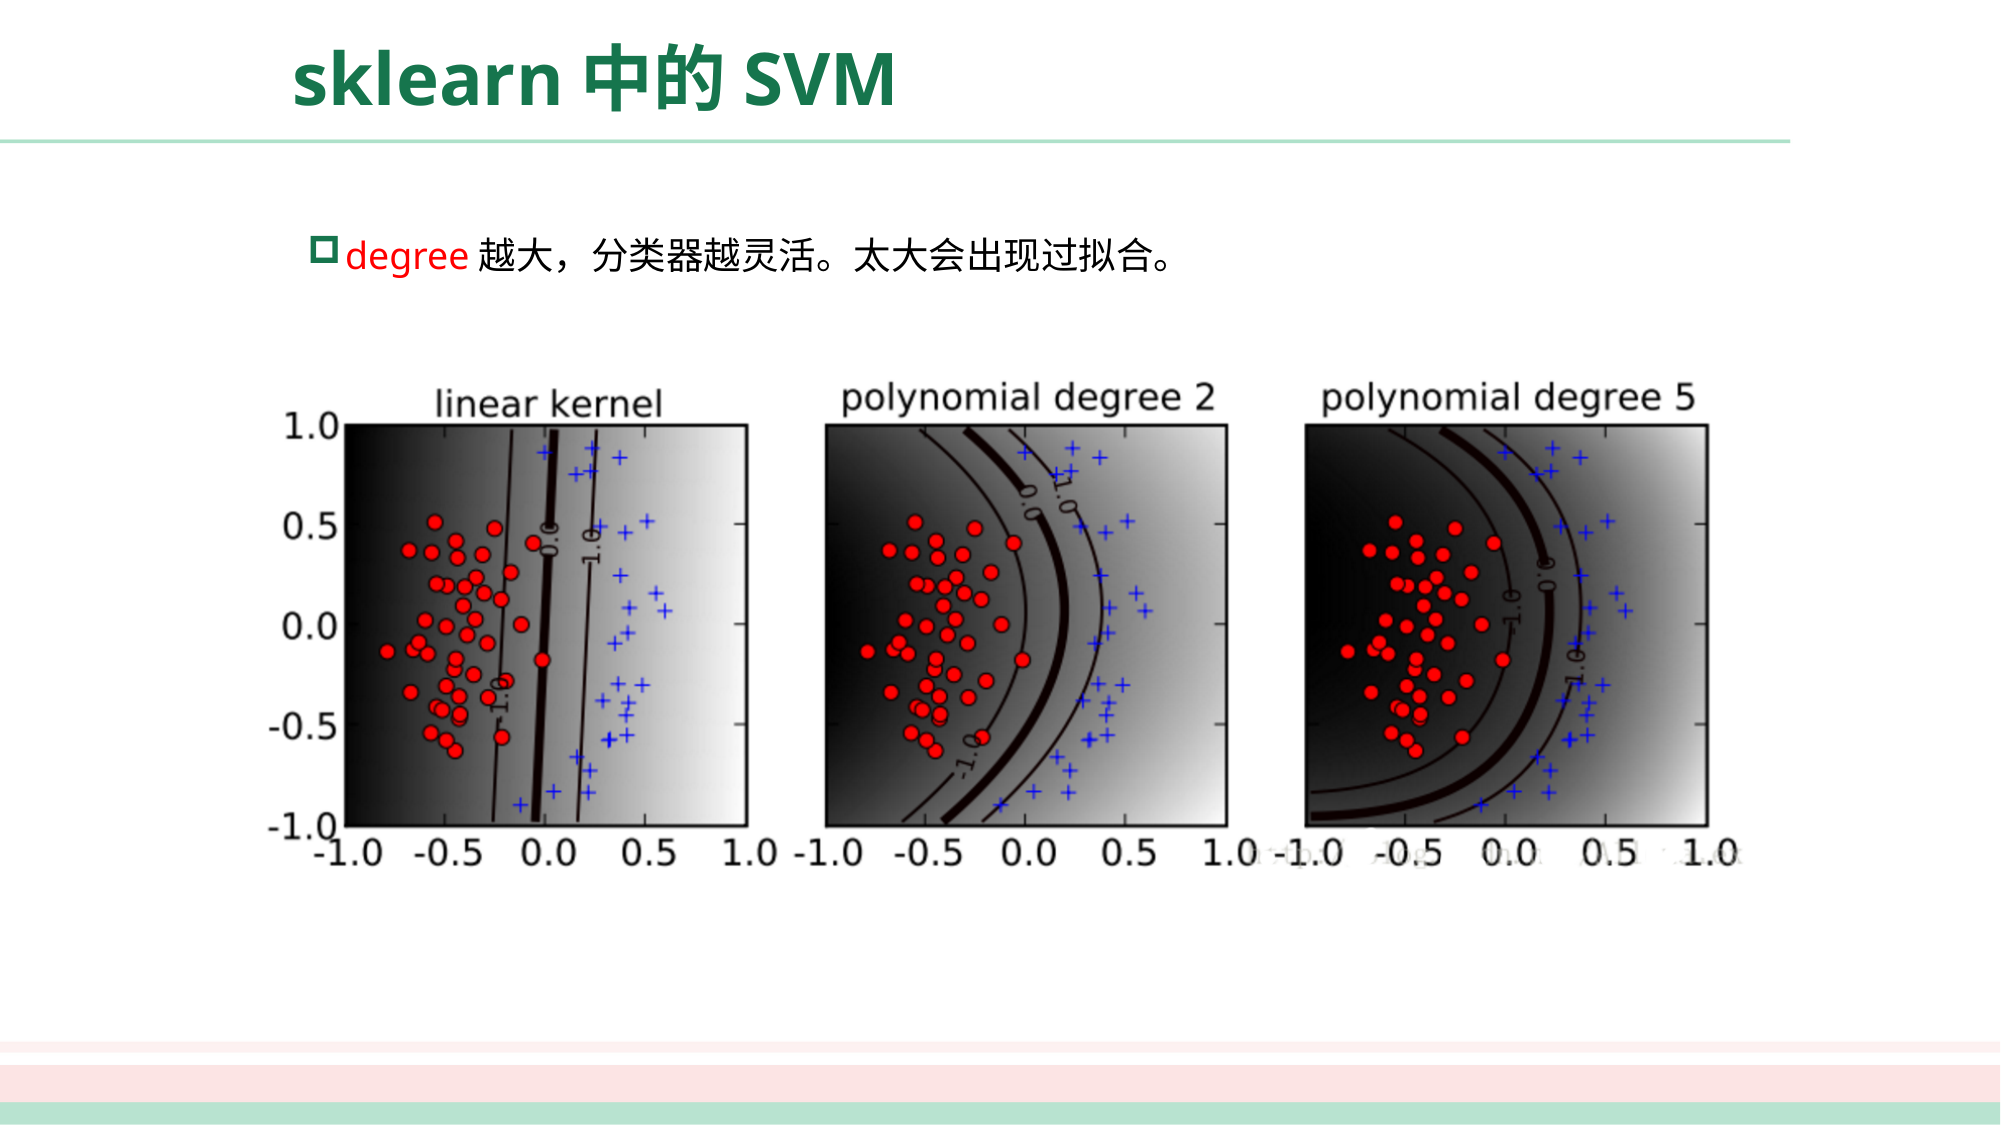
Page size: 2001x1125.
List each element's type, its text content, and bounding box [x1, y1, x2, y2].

picture [0, 0, 2001, 1125]
list degree越大，分类器越灵活。太大会出现过拟合。 [292, 201, 1613, 363]
text_box sklearn中的SVM [277, 35, 1572, 129]
